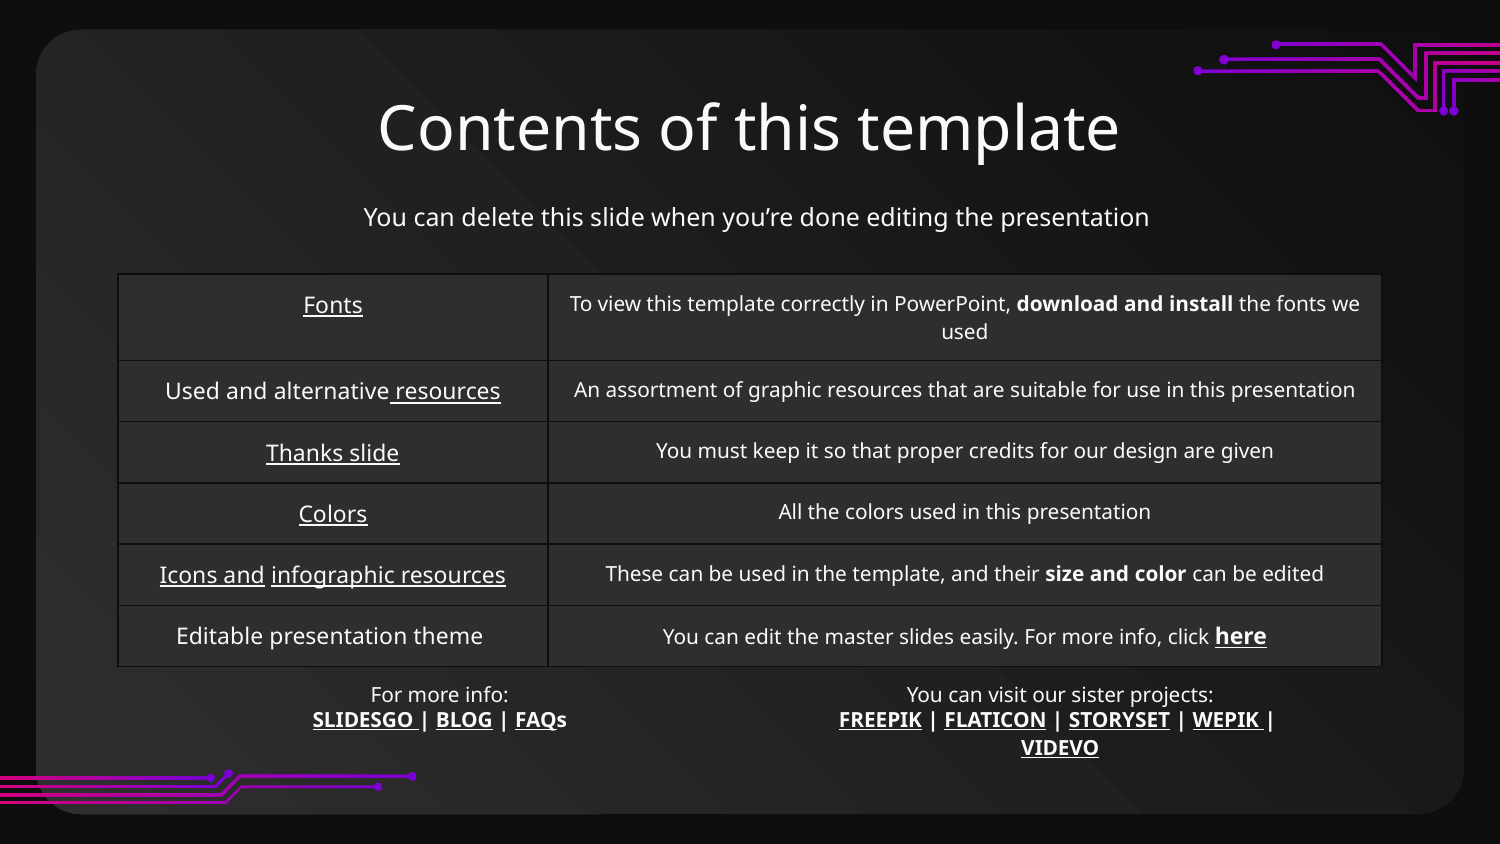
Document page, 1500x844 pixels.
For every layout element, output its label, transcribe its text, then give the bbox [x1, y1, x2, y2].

table_cell You can edit the master slides easily. For more info, click here [549, 606, 1381, 666]
text_box You can visit our sister projects: FREEPIK | FLATICON | STORYSET | WEPIK | VIDEVO [793, 666, 1328, 732]
table_cell An assortment of graphic resources that are suitable for use in this presentation [549, 361, 1381, 421]
table_cell All the colors used in this presentation [549, 484, 1381, 543]
title Contents of this template [118, 72, 1382, 167]
table_cell Editable presentation theme [119, 606, 547, 666]
text_box You can delete this slide when you’re done editing the presentation [118, 186, 1382, 243]
table_cell These can be used in the template, and their size and color can be edited [549, 545, 1381, 605]
table_header Fonts [119, 275, 547, 360]
table_cell Colors [119, 484, 547, 543]
text_box For more info: SLIDESGO | BLOG | FAQs [172, 666, 707, 732]
table_cell Thanks slide [119, 422, 547, 482]
table_cell Used and alternative resources [119, 361, 547, 421]
table_cell Icons and infographic resources [119, 545, 547, 605]
table_cell You must keep it so that proper credits for our design are given [549, 422, 1381, 482]
table_header To view this template correctly in PowerPoint, download and install the fonts we used [549, 275, 1381, 360]
